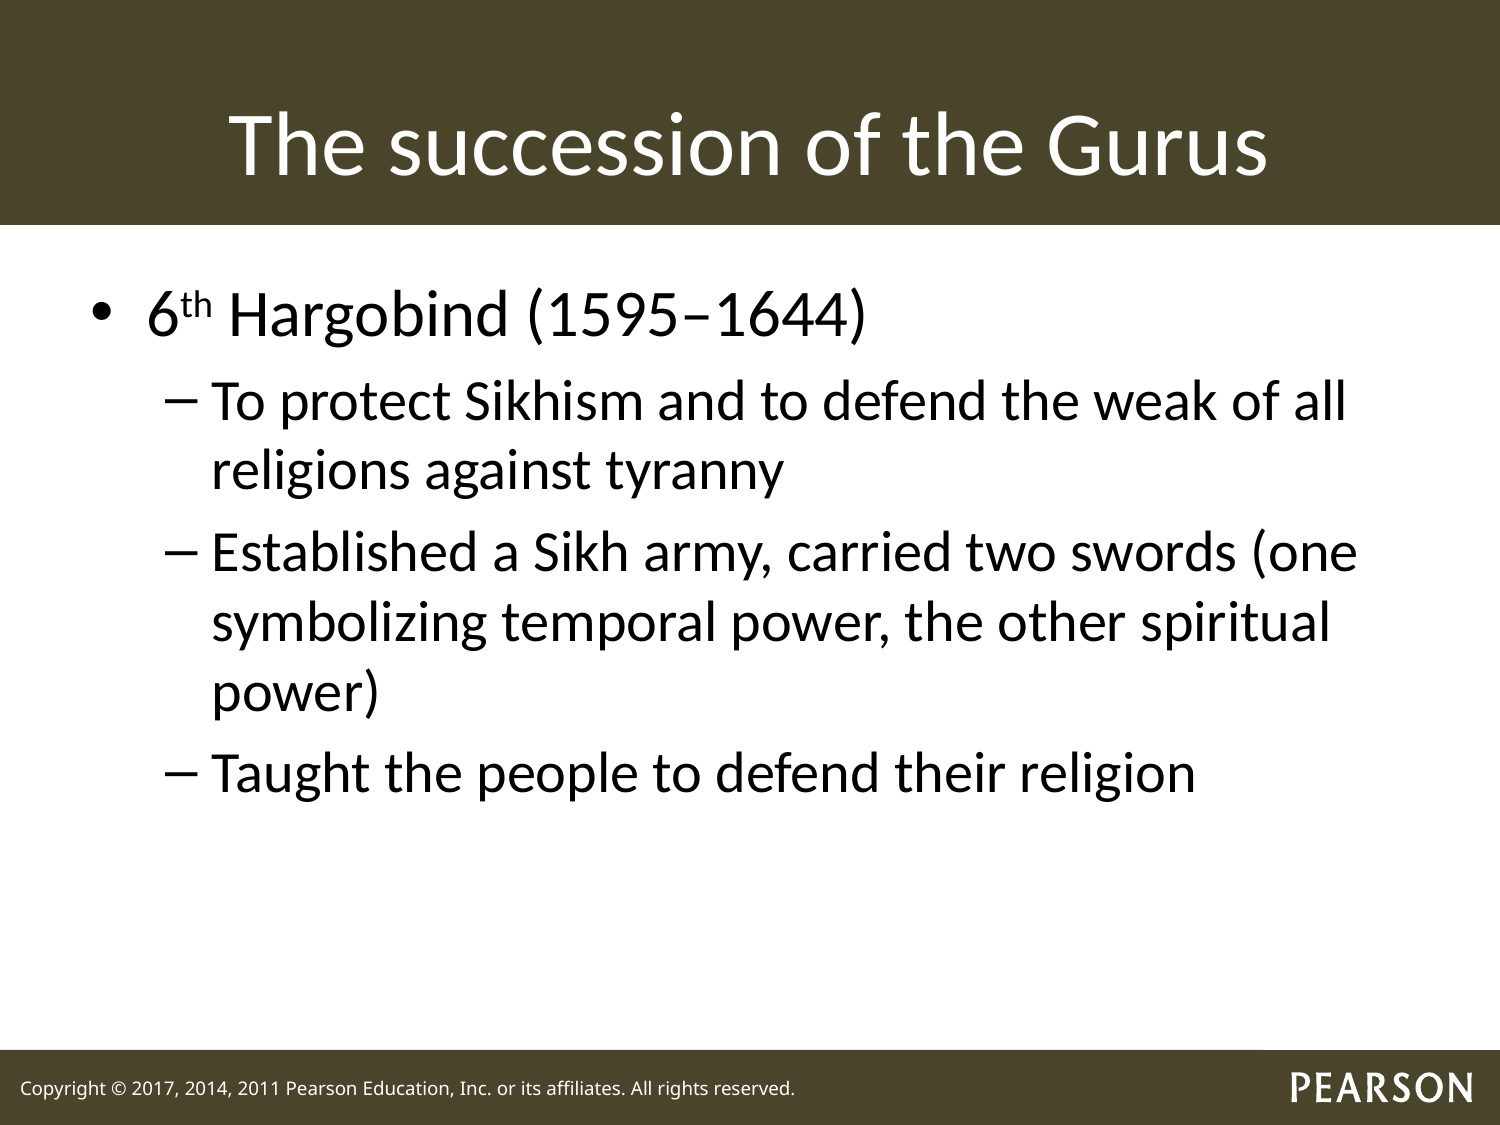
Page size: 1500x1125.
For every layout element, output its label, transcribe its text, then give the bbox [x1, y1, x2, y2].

title The succession of the Gurus [75, 45, 1425, 233]
list 6th Hargobind (1595–1644) To protect Sikhism and to defend the weak of all religions against tyranny Established a Sikh army, carried two swords (one symbolizing temporal power, the other spiritual power) Taught the people to defend their religion [75, 262, 1425, 1005]
